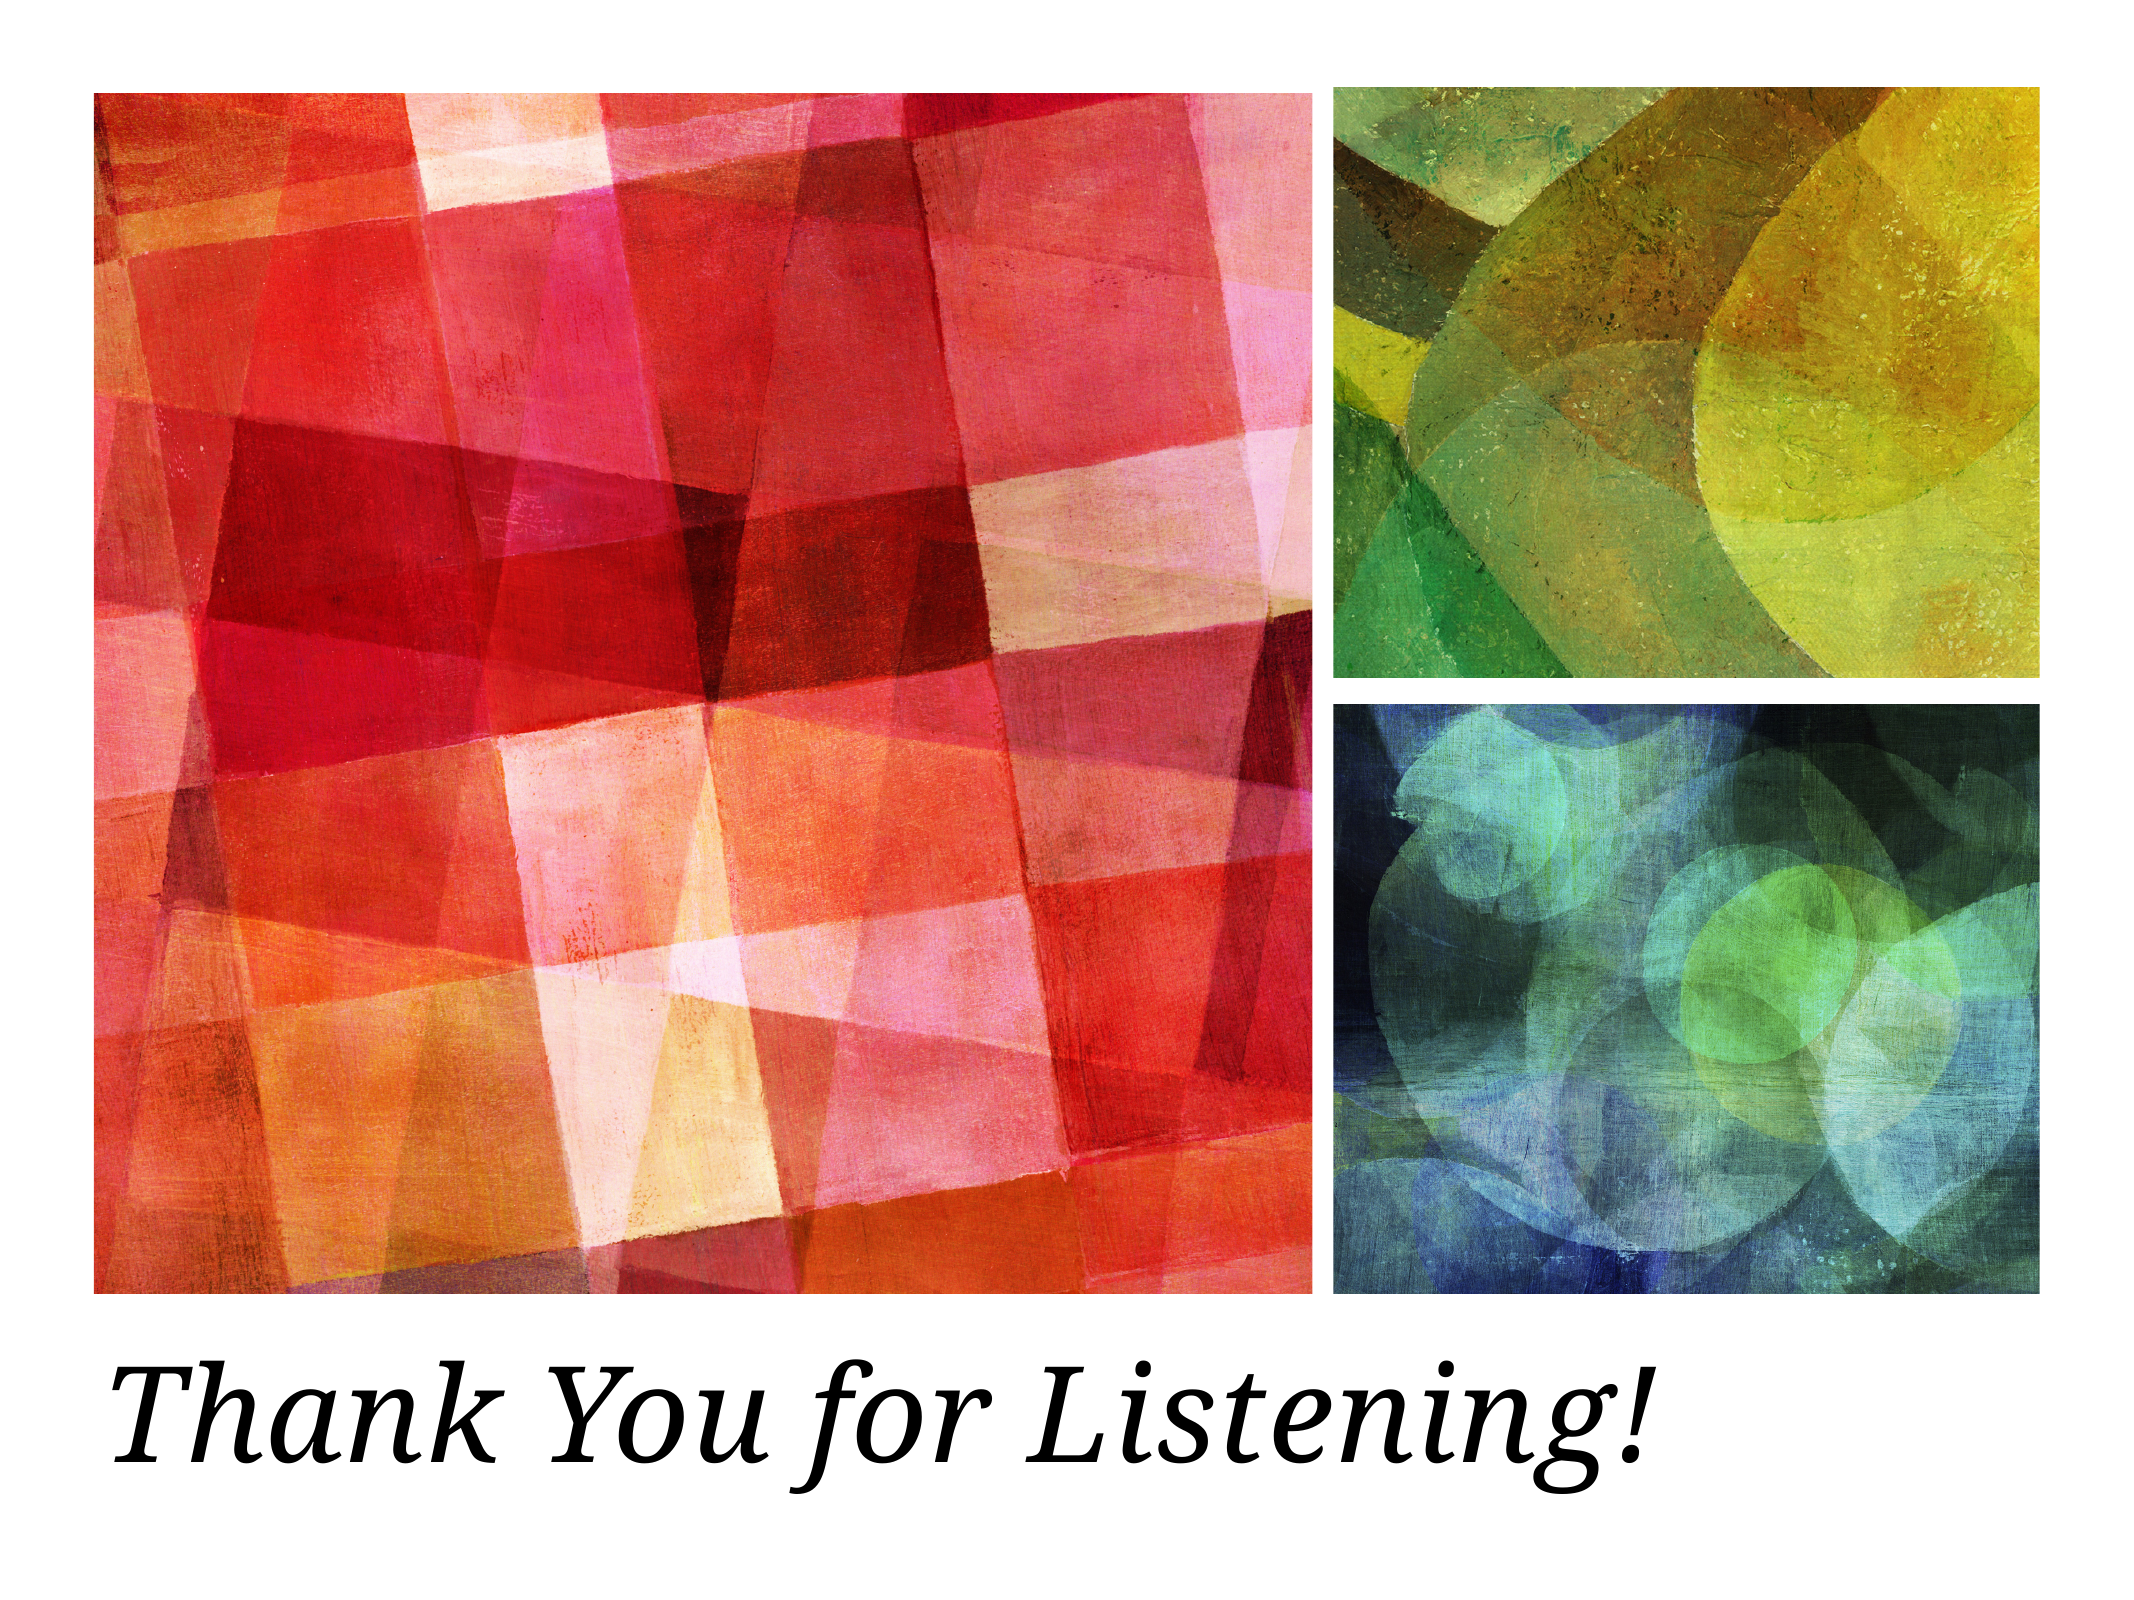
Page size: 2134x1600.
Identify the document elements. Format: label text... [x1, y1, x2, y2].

list Thank You for Listening! [93, 1320, 2041, 1541]
picture [1333, 87, 2040, 678]
picture [1333, 703, 2040, 1294]
picture [93, 93, 1313, 1294]
